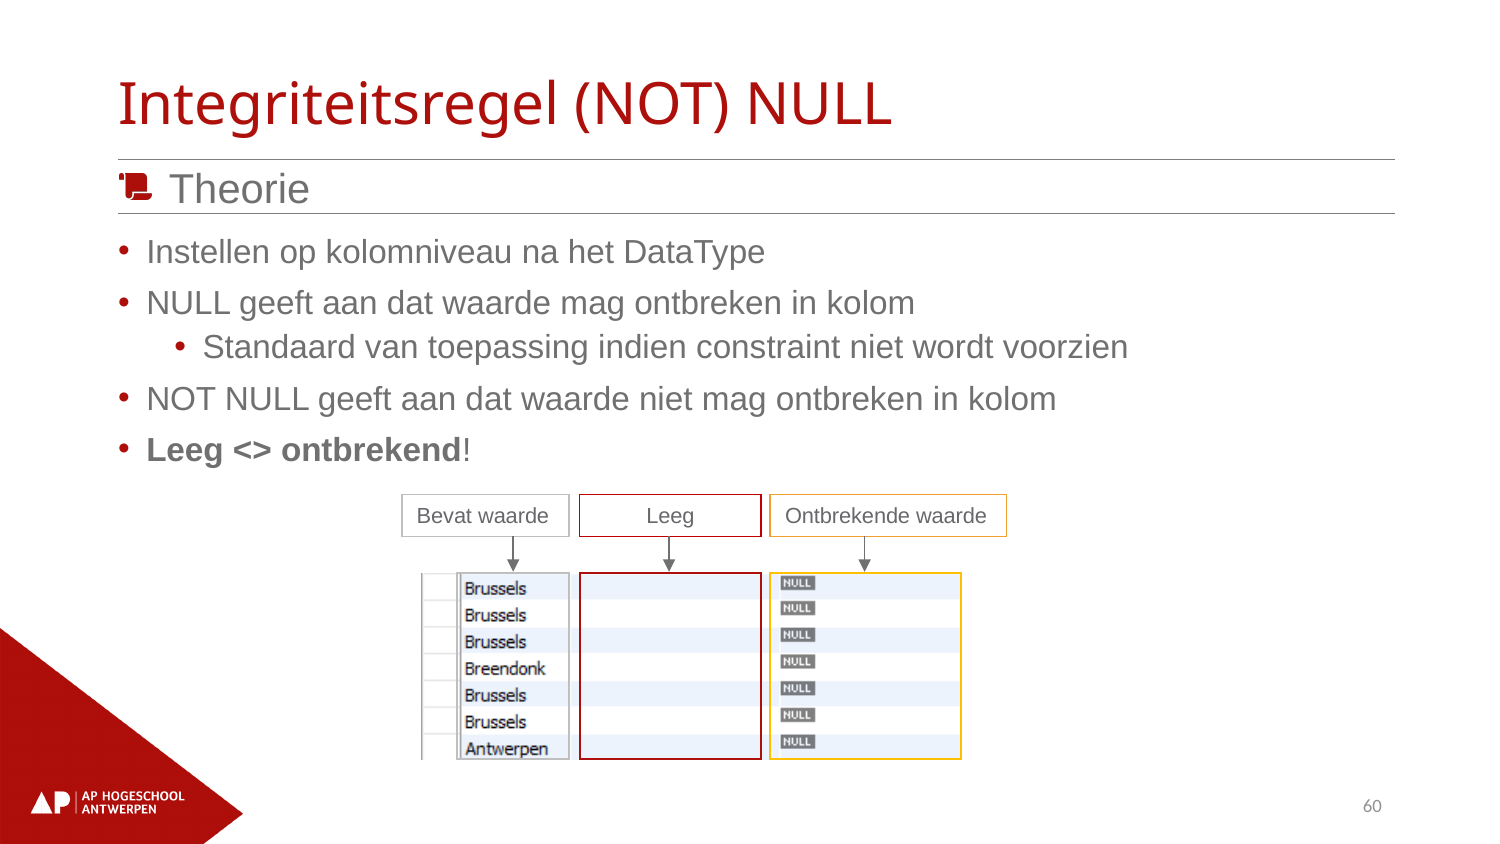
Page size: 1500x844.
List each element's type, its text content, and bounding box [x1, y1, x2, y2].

list Instellen op kolomniveau na het DataType NULL geeft aan dat waarde mag ontbreken in kolom Standaard van toepassing indien constraint niet wordt voorzien NOT NULL geeft aan dat waarde niet mag ontbreken in kolom Leeg <> ontbrekend! [103, 226, 1397, 690]
text_box Bevat waarde [401, 494, 569, 537]
picture [421, 573, 961, 760]
picture [0, 623, 246, 844]
title Integriteitsregel (NOT) NULL [103, 66, 1397, 141]
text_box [118, 154, 1429, 220]
text_box Ontbrekende waarde [770, 494, 1007, 537]
slide_number 60 [1263, 782, 1397, 827]
text_box Leeg [579, 494, 762, 537]
